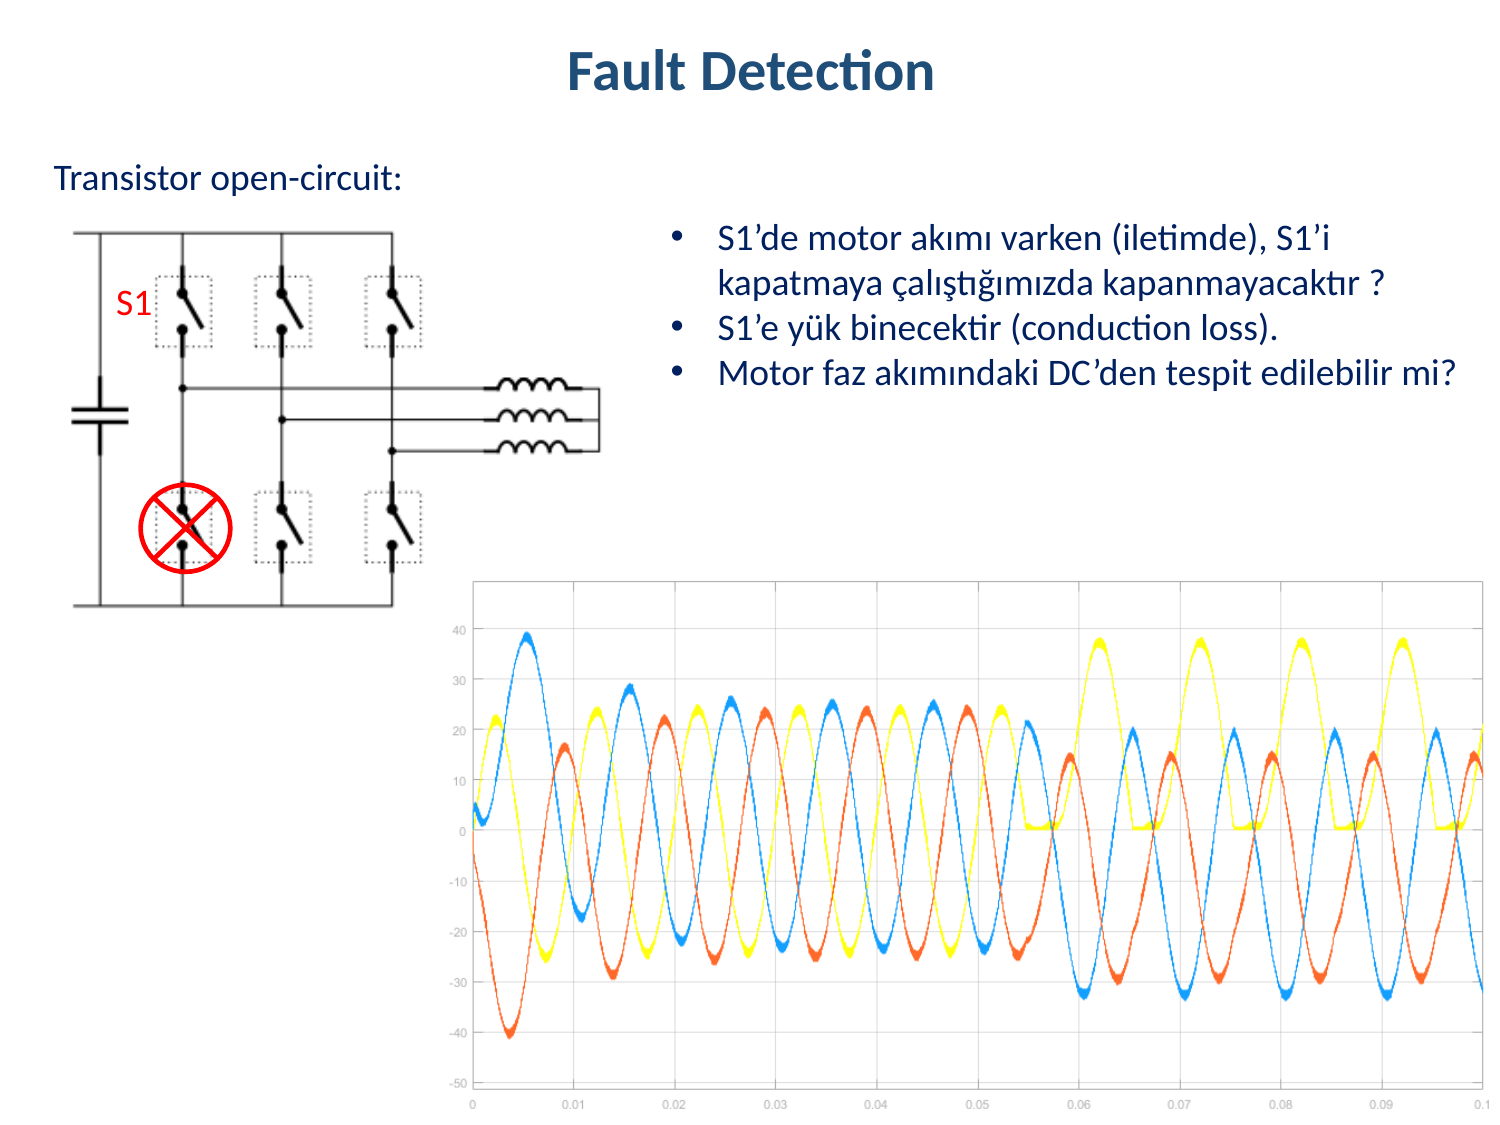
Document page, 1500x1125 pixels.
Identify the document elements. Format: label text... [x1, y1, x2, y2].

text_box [153, 497, 218, 559]
text_box Fault Detection [78, 24, 1425, 110]
picture [49, 205, 1500, 1125]
text_box S1’de motor akımı varken (iletimde), S1’i kapatmaya çalıştığımızda kapanmayacaktır ? S1’e yük binecektir (conduction loss). Motor faz akımındaki DC’den tespit edilebilir mi? [655, 205, 1500, 401]
text_box Transistor open-circuit: [38, 145, 452, 206]
